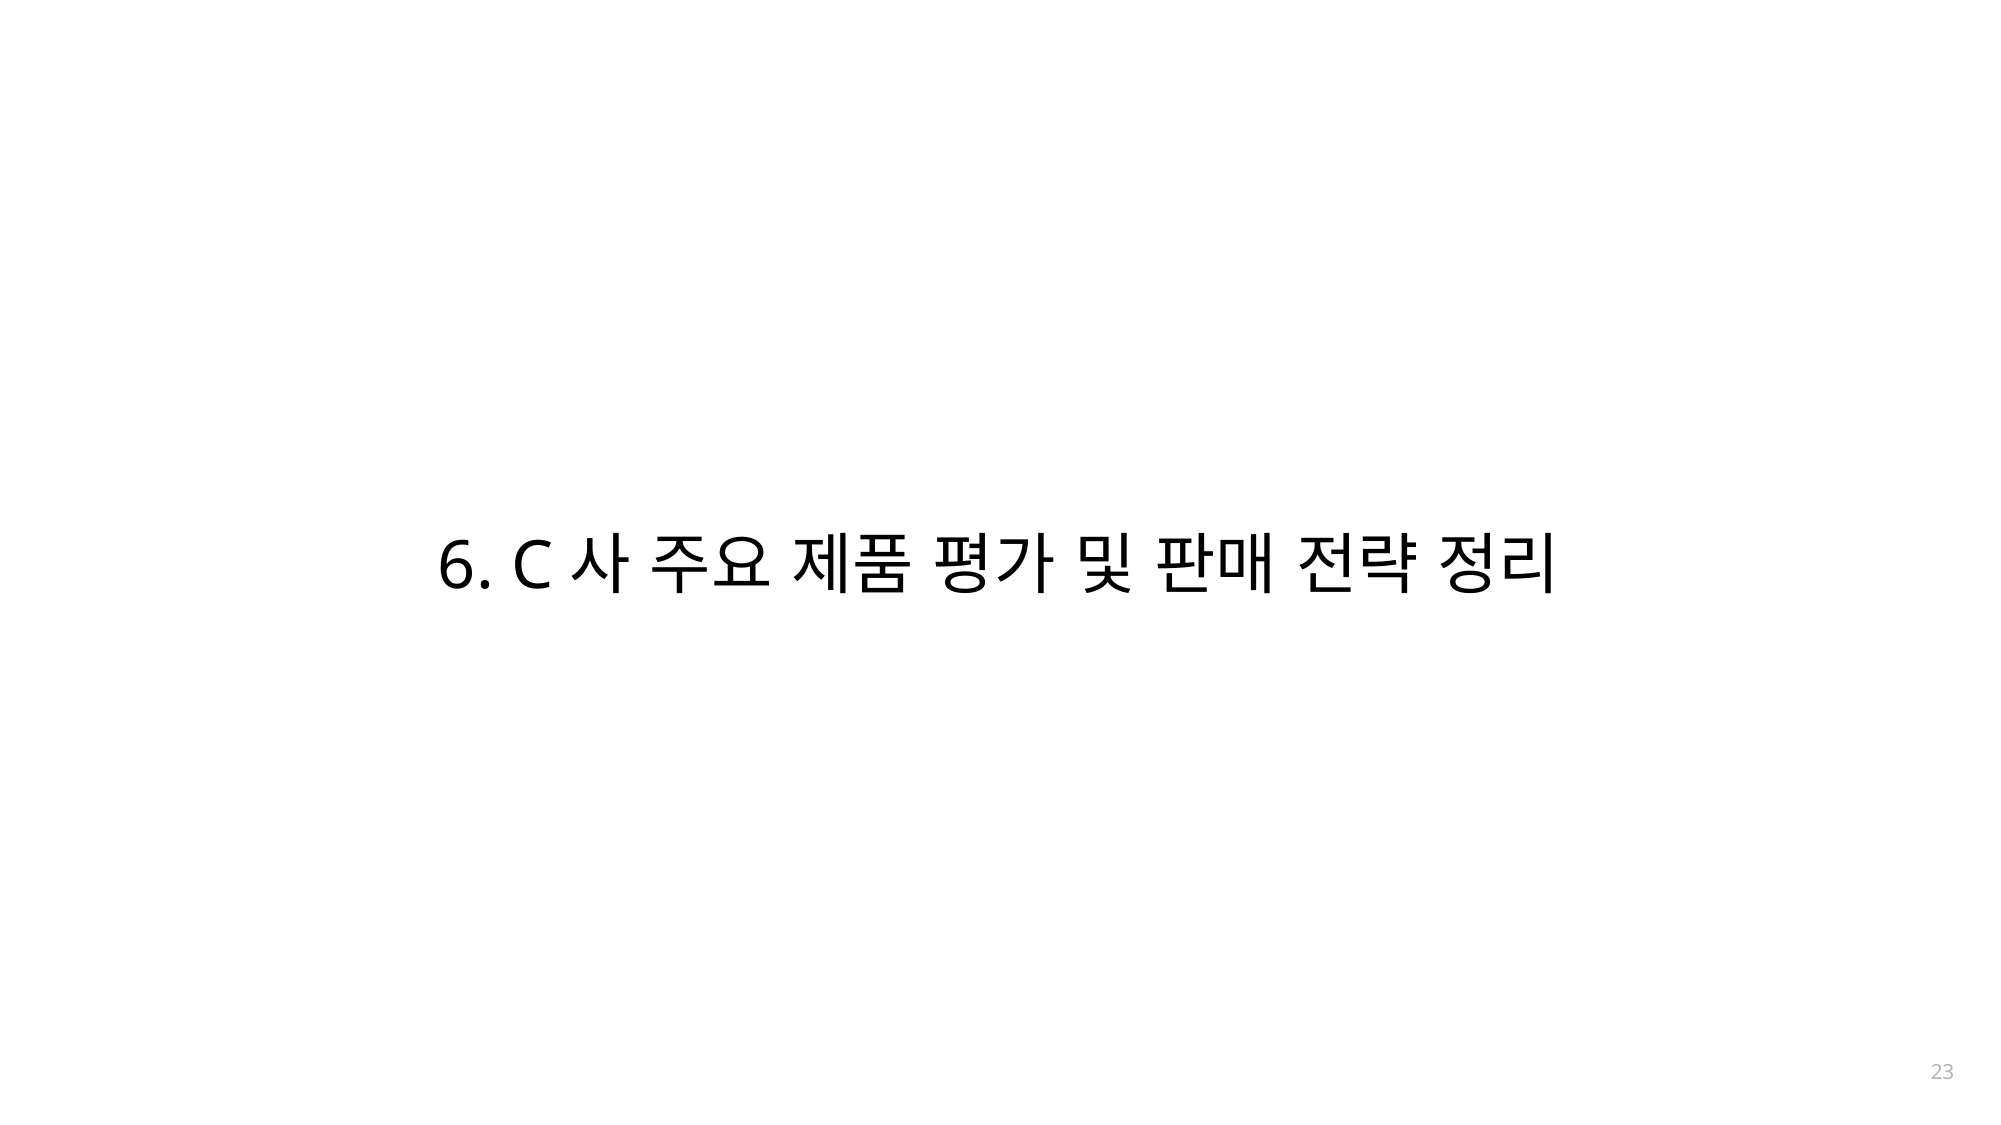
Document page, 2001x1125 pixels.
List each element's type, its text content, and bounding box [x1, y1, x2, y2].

text_box 6. C사 주요 제품 평가 및 판매 전략 정리 [423, 514, 1577, 610]
slide_number 23 [1519, 1042, 1970, 1103]
